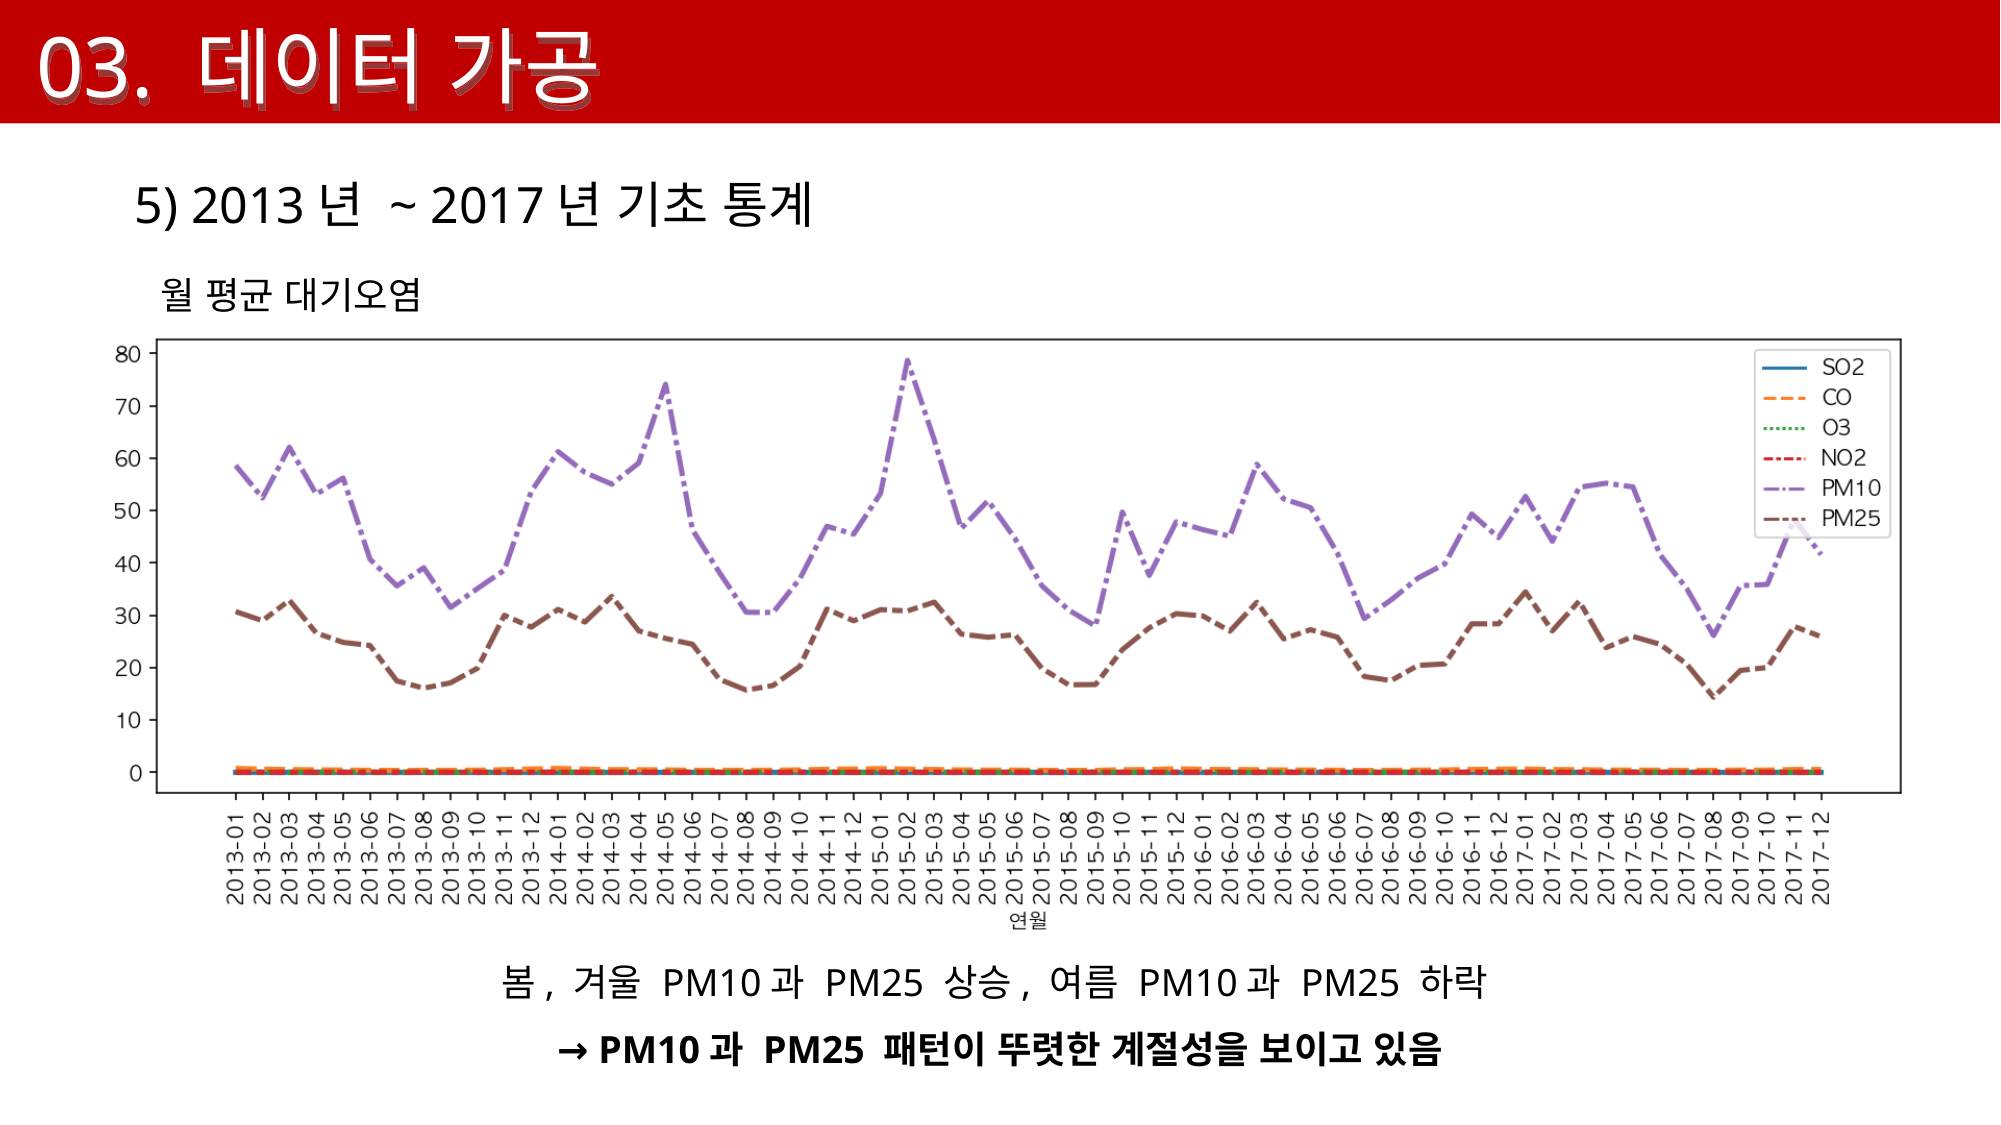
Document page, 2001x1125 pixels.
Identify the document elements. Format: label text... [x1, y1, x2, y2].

text_box 03. 데이터 가공 [0, 6, 918, 122]
text_box [0, 0, 2000, 125]
text_box 월 평균 대기오염 [145, 264, 628, 325]
text_box 5) 2013년 ~ 2017년 기초 통계 [120, 166, 941, 241]
picture [112, 326, 1908, 945]
text_box 봄, 겨울 PM10과 PM25 상승, 여름 PM10과 PM25 하락 → PM10과 PM25 패턴이 뚜렷한 계절성을 보이고 있음 [173, 955, 1827, 1079]
